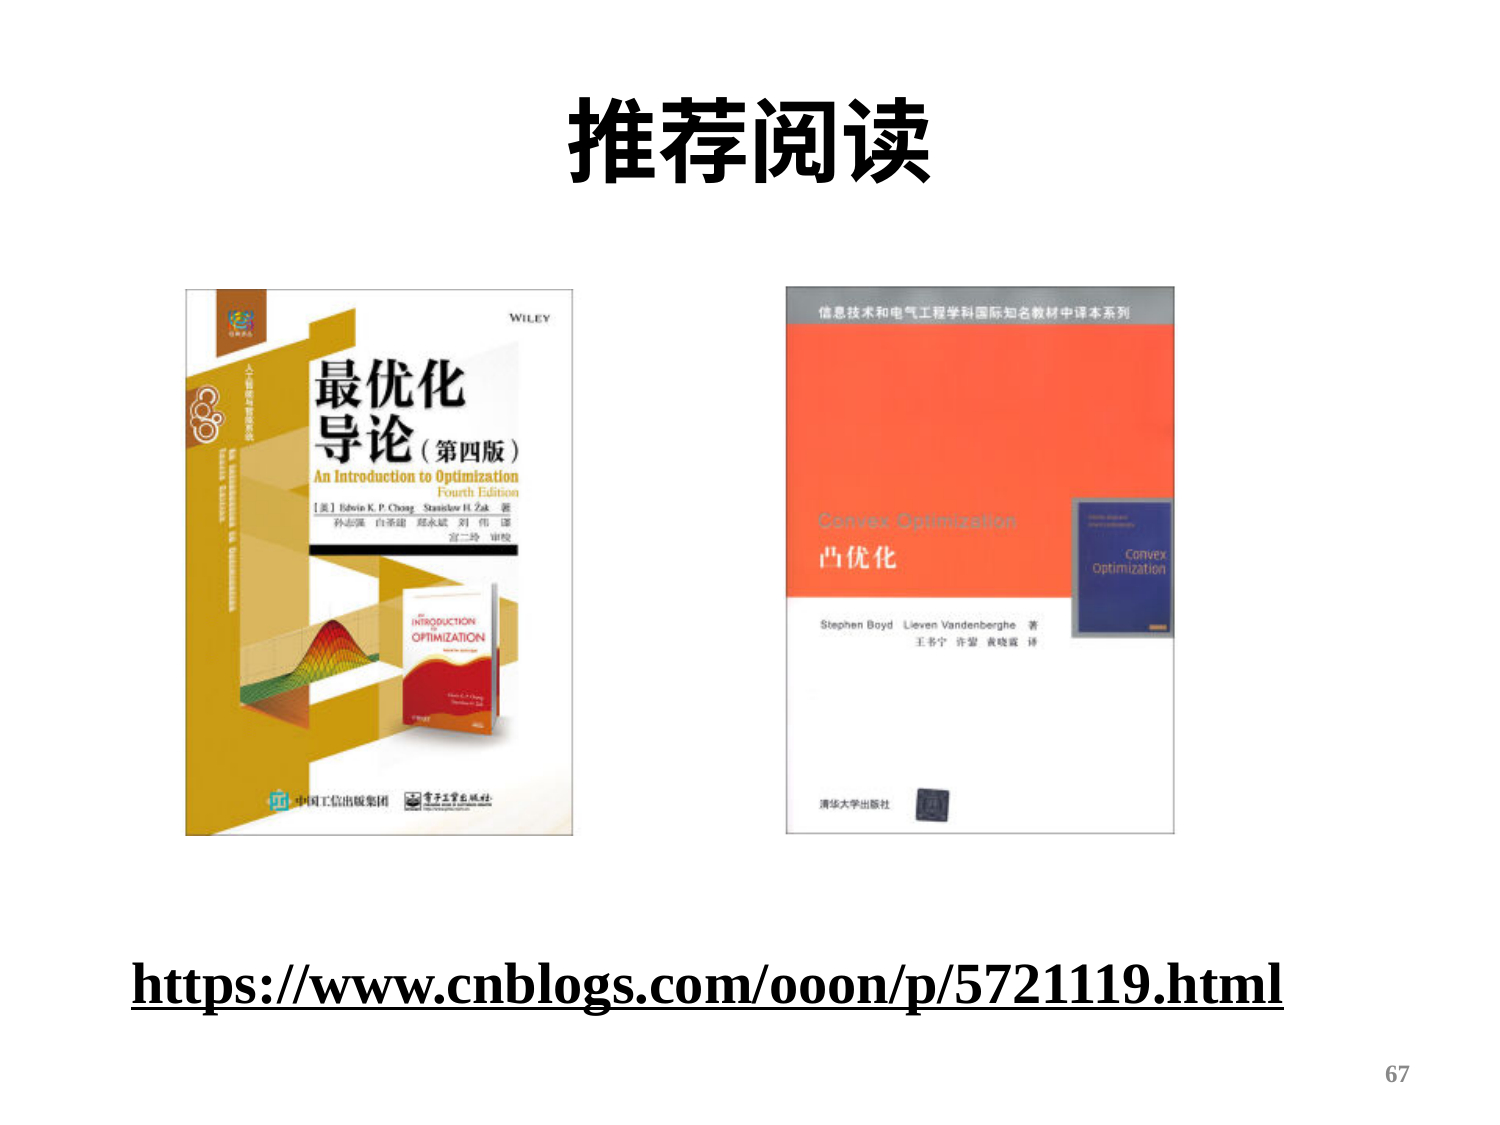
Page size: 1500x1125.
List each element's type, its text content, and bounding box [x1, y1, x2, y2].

title 推荐阅读 [75, 45, 1425, 233]
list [105, 288, 654, 837]
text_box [783, 285, 1179, 837]
slide_number 67 [1074, 1042, 1425, 1103]
text_box https://www.cnblogs.com/ooon/p/5721119.html [116, 937, 1359, 1023]
